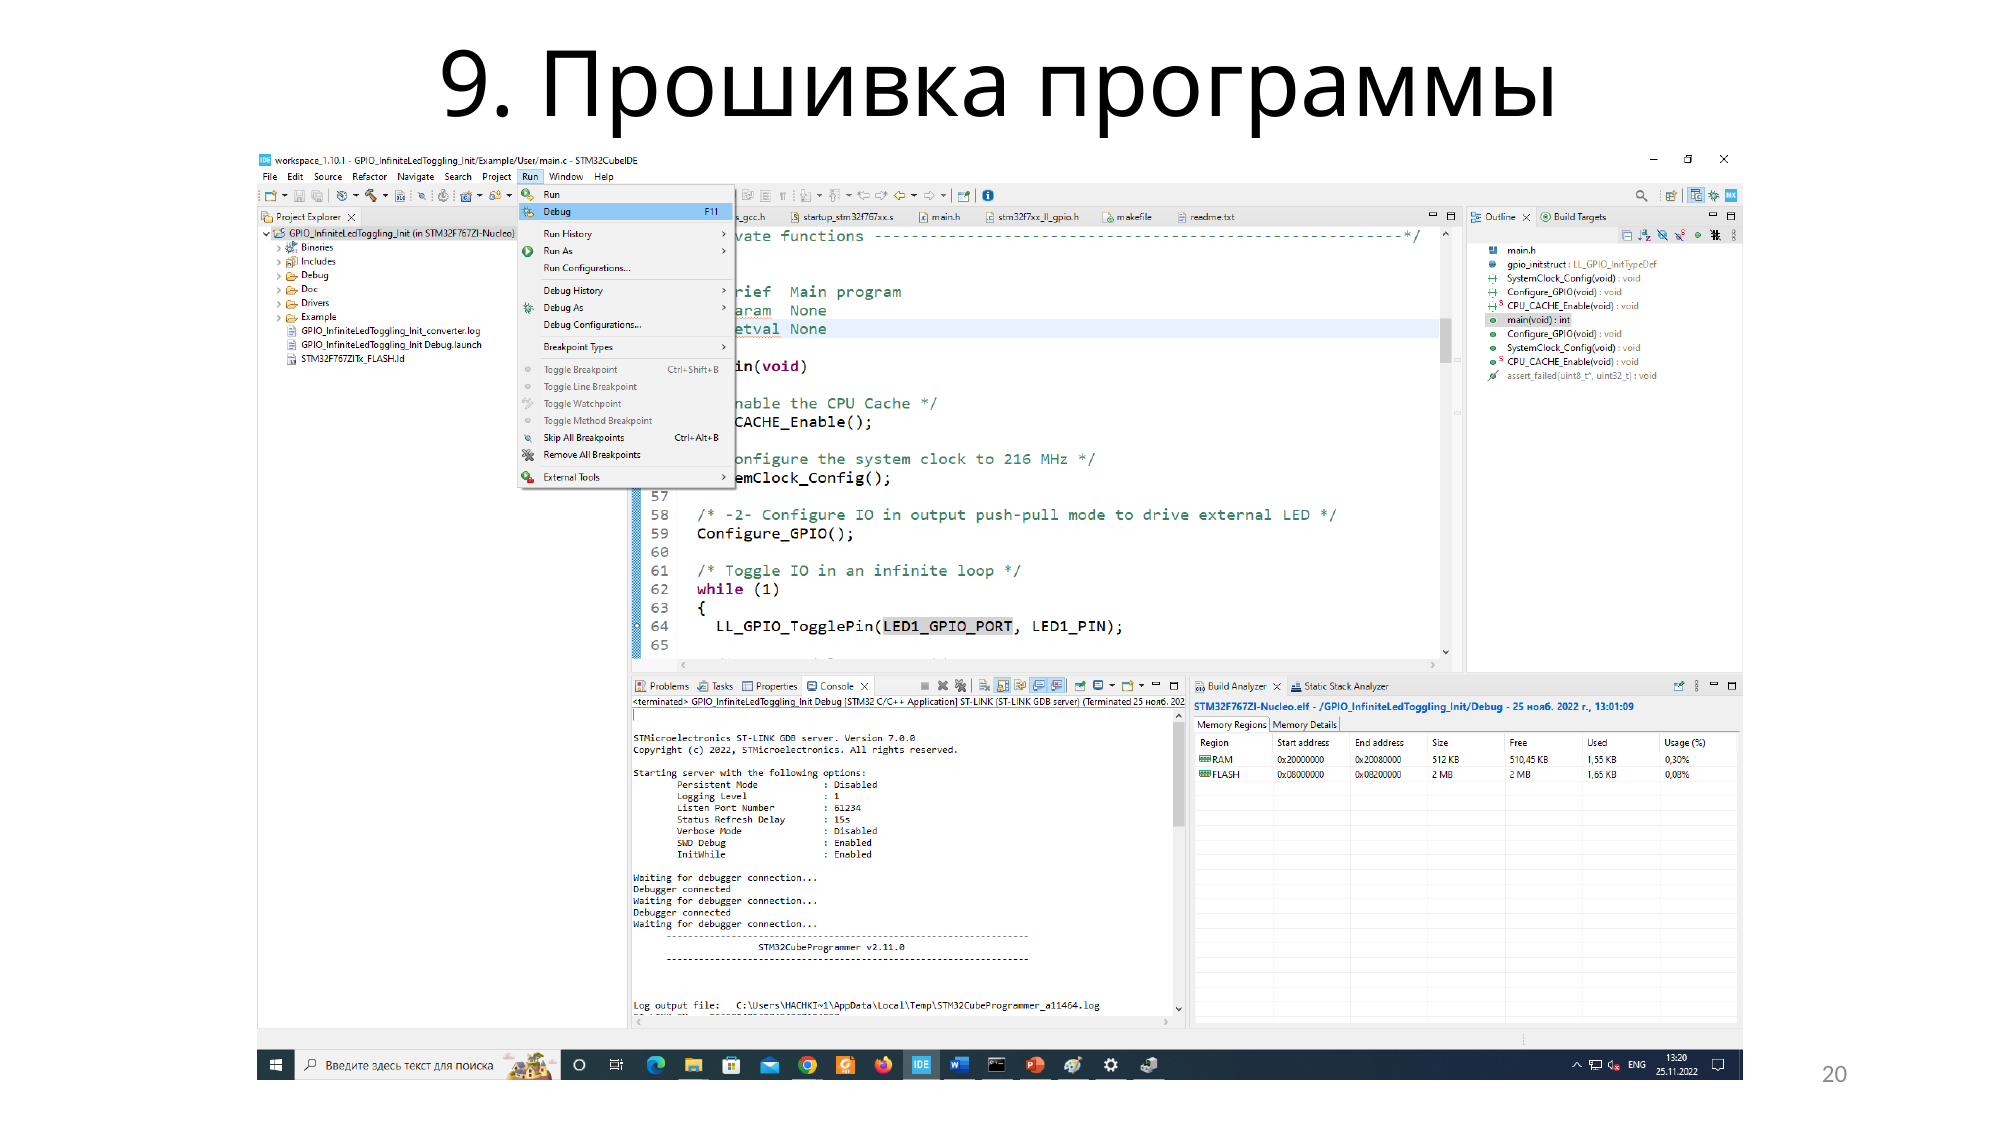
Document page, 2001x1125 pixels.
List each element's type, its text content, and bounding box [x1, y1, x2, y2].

title 9. Прошивка программы [137, 22, 1863, 152]
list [257, 151, 1743, 1080]
slide_number 20 [1412, 1042, 1863, 1103]
